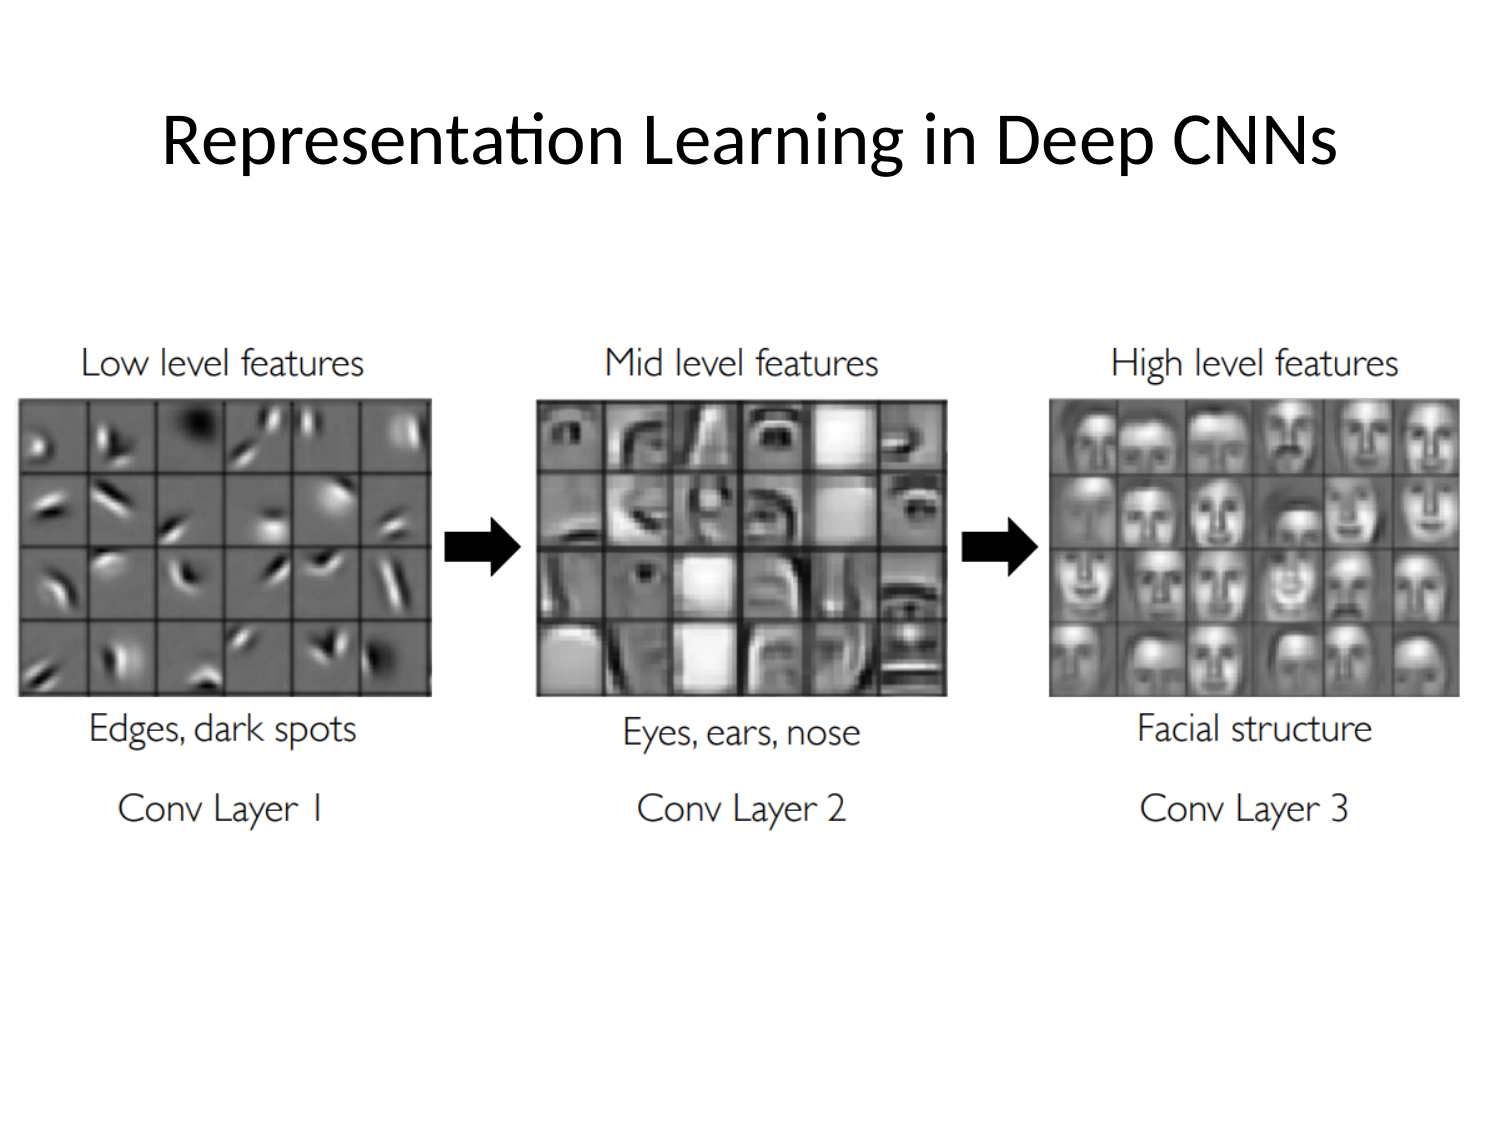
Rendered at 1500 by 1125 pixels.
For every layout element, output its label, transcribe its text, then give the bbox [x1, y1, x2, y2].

picture [0, 298, 1500, 862]
title Representation Learning in Deep CNNs [0, 40, 1500, 229]
